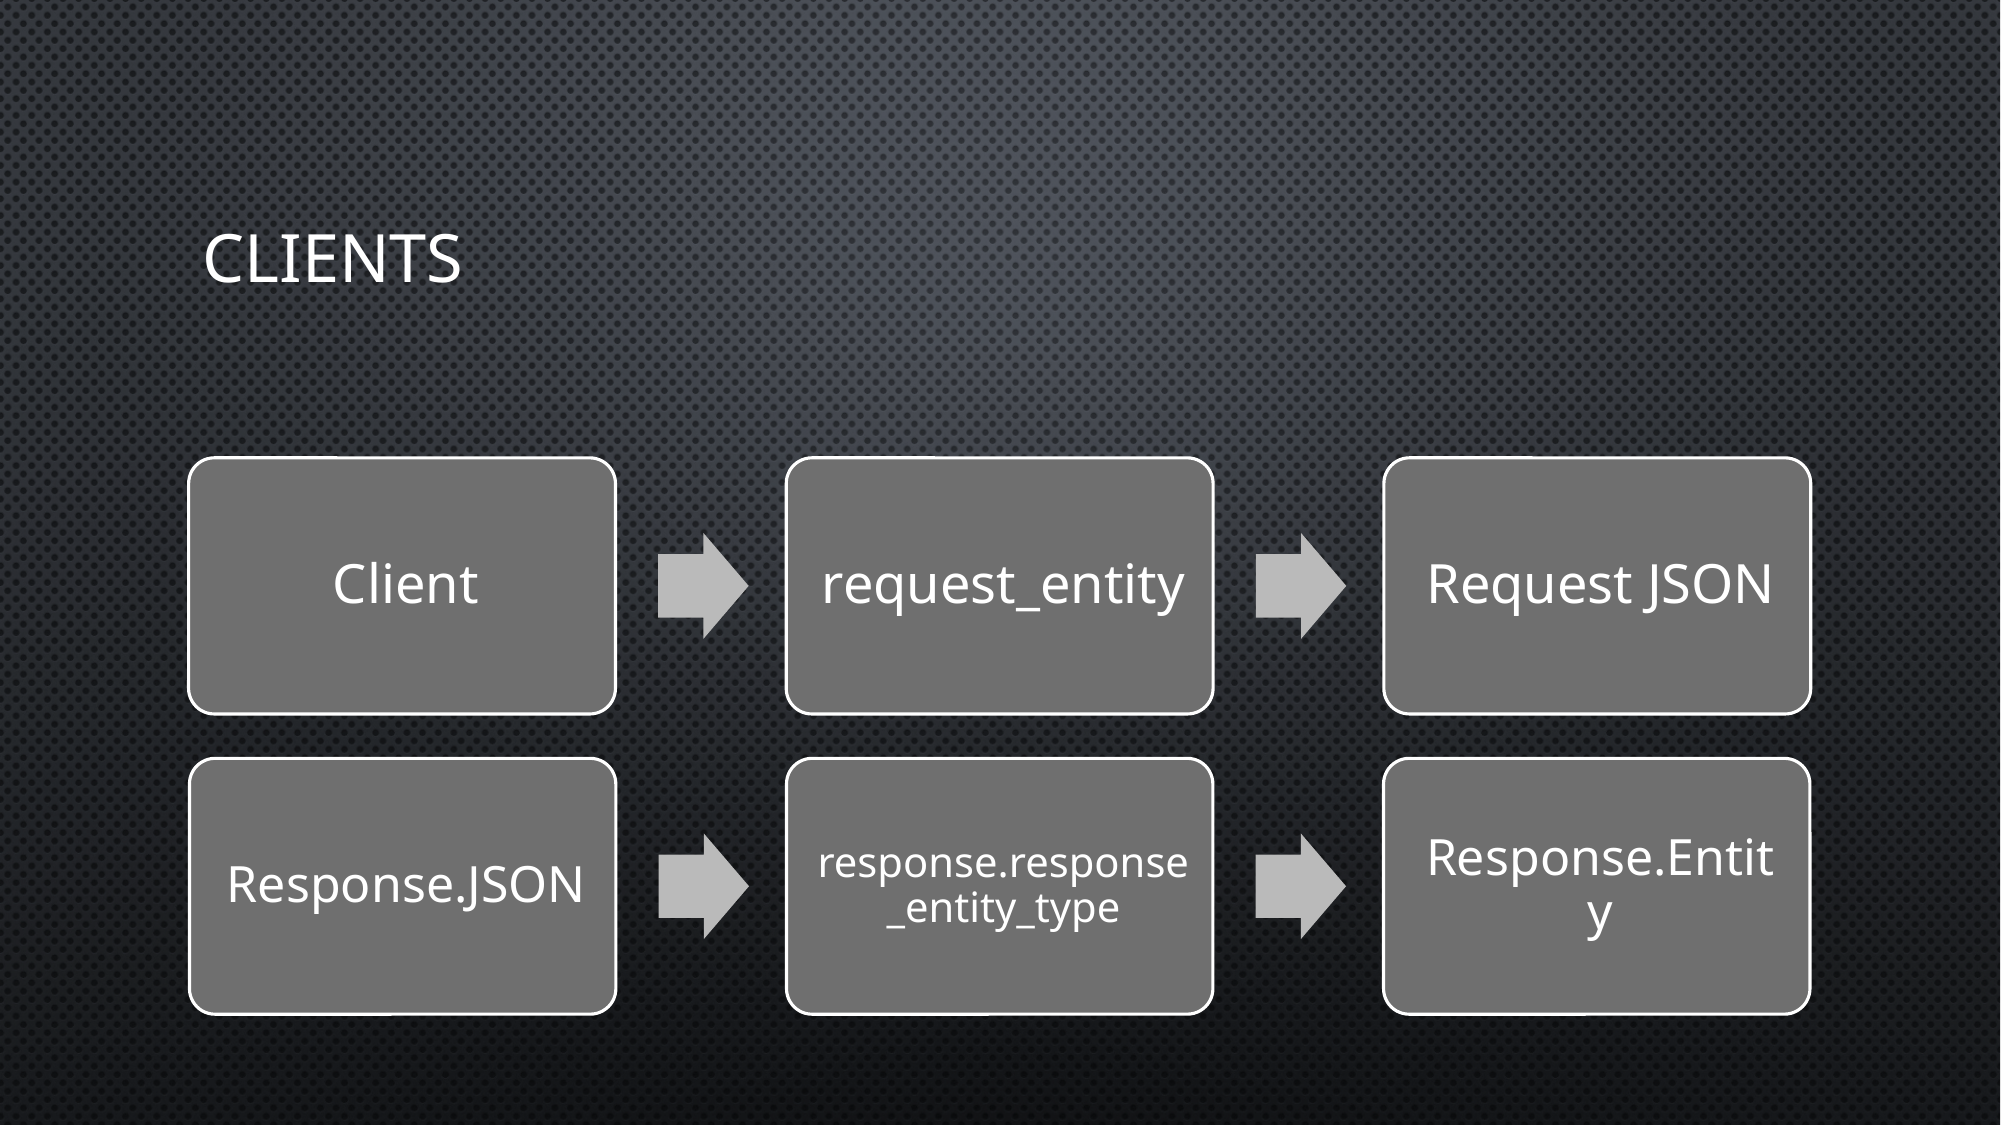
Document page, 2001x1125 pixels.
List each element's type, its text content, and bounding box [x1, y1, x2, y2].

title Clients [187, 99, 1813, 413]
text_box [186, 737, 1813, 1035]
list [186, 437, 1813, 735]
